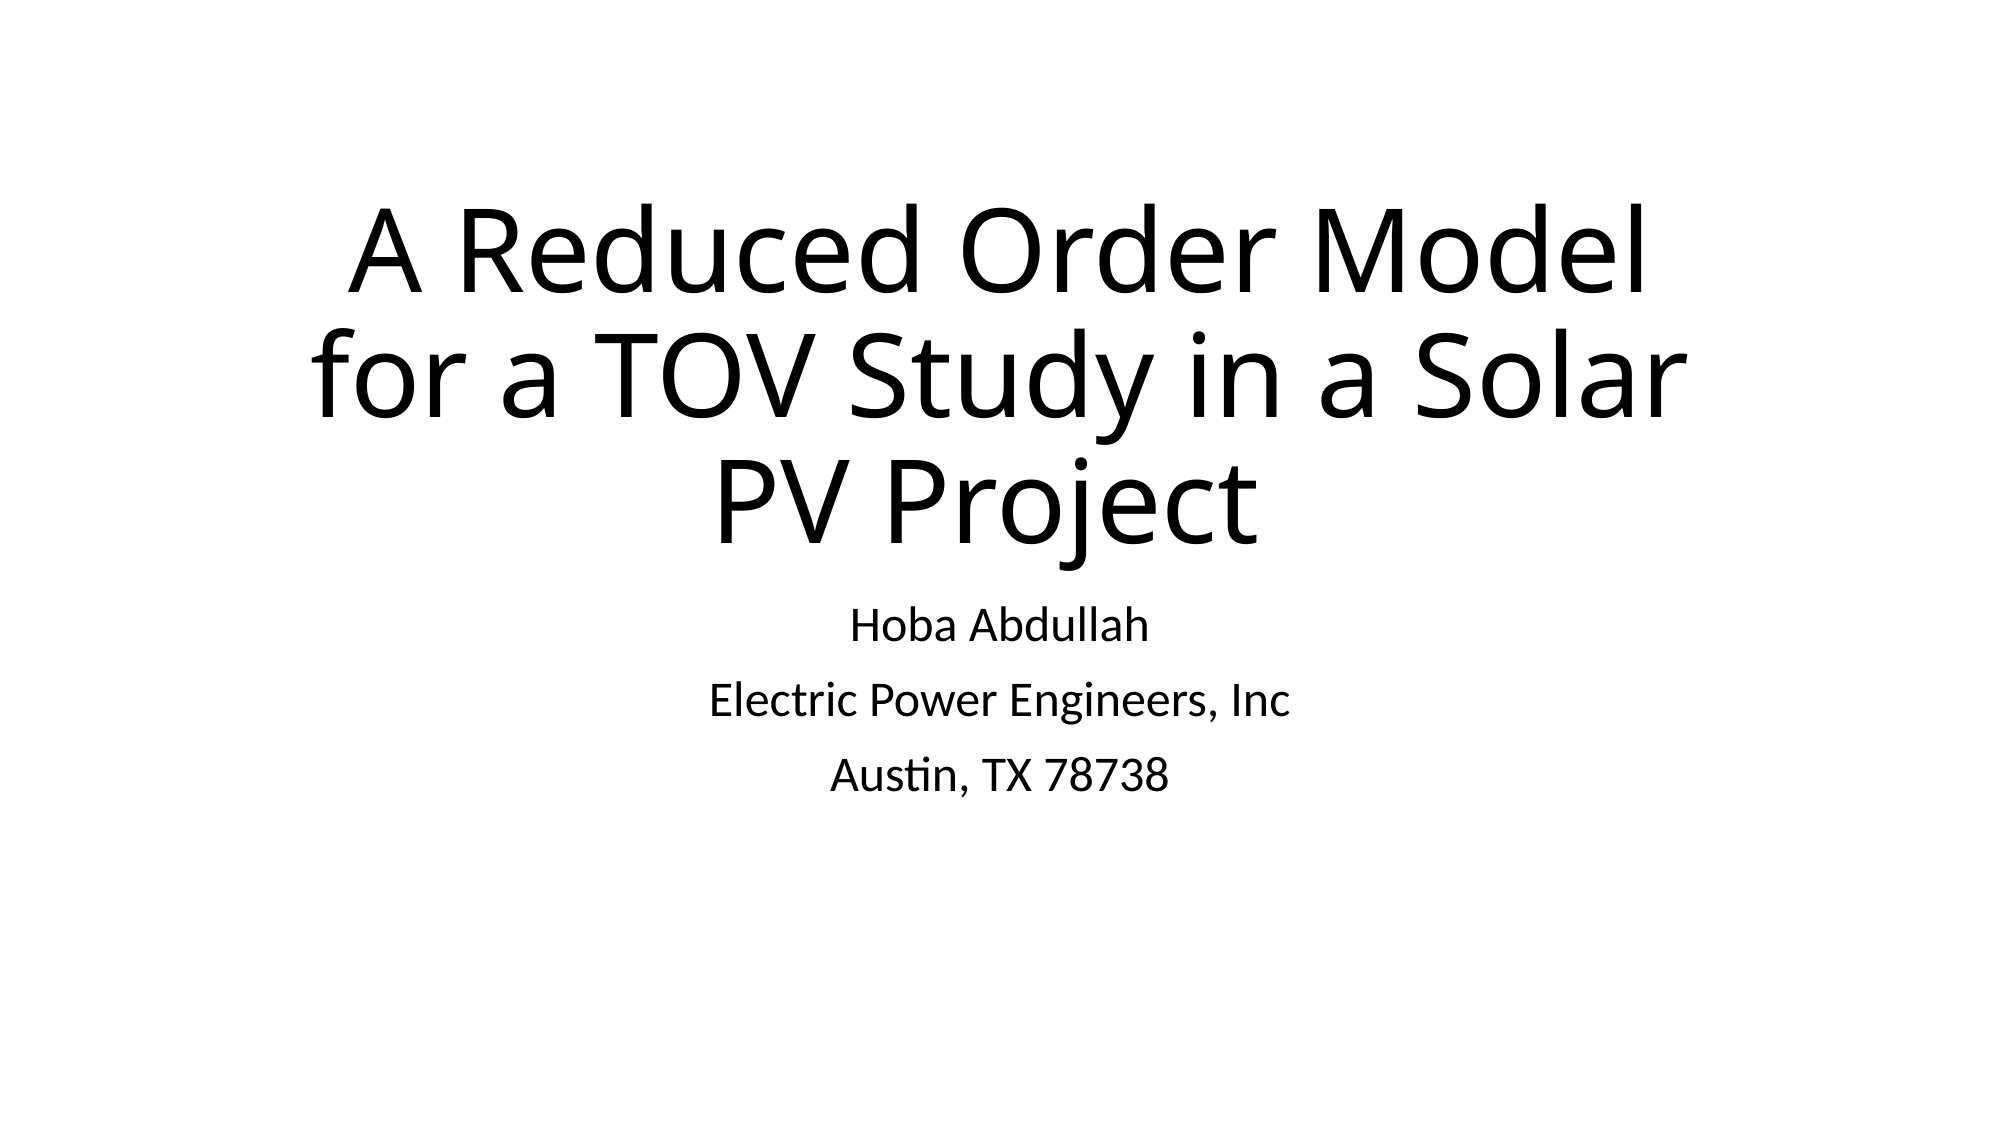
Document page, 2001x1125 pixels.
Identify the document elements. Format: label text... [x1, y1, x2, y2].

subtitle Hoba Abdullah Electric Power Engineers, Inc Austin, TX 78738 [249, 590, 1750, 863]
title A Reduced Order Model for a TOV Study in a Solar PV Project [249, 184, 1750, 576]
